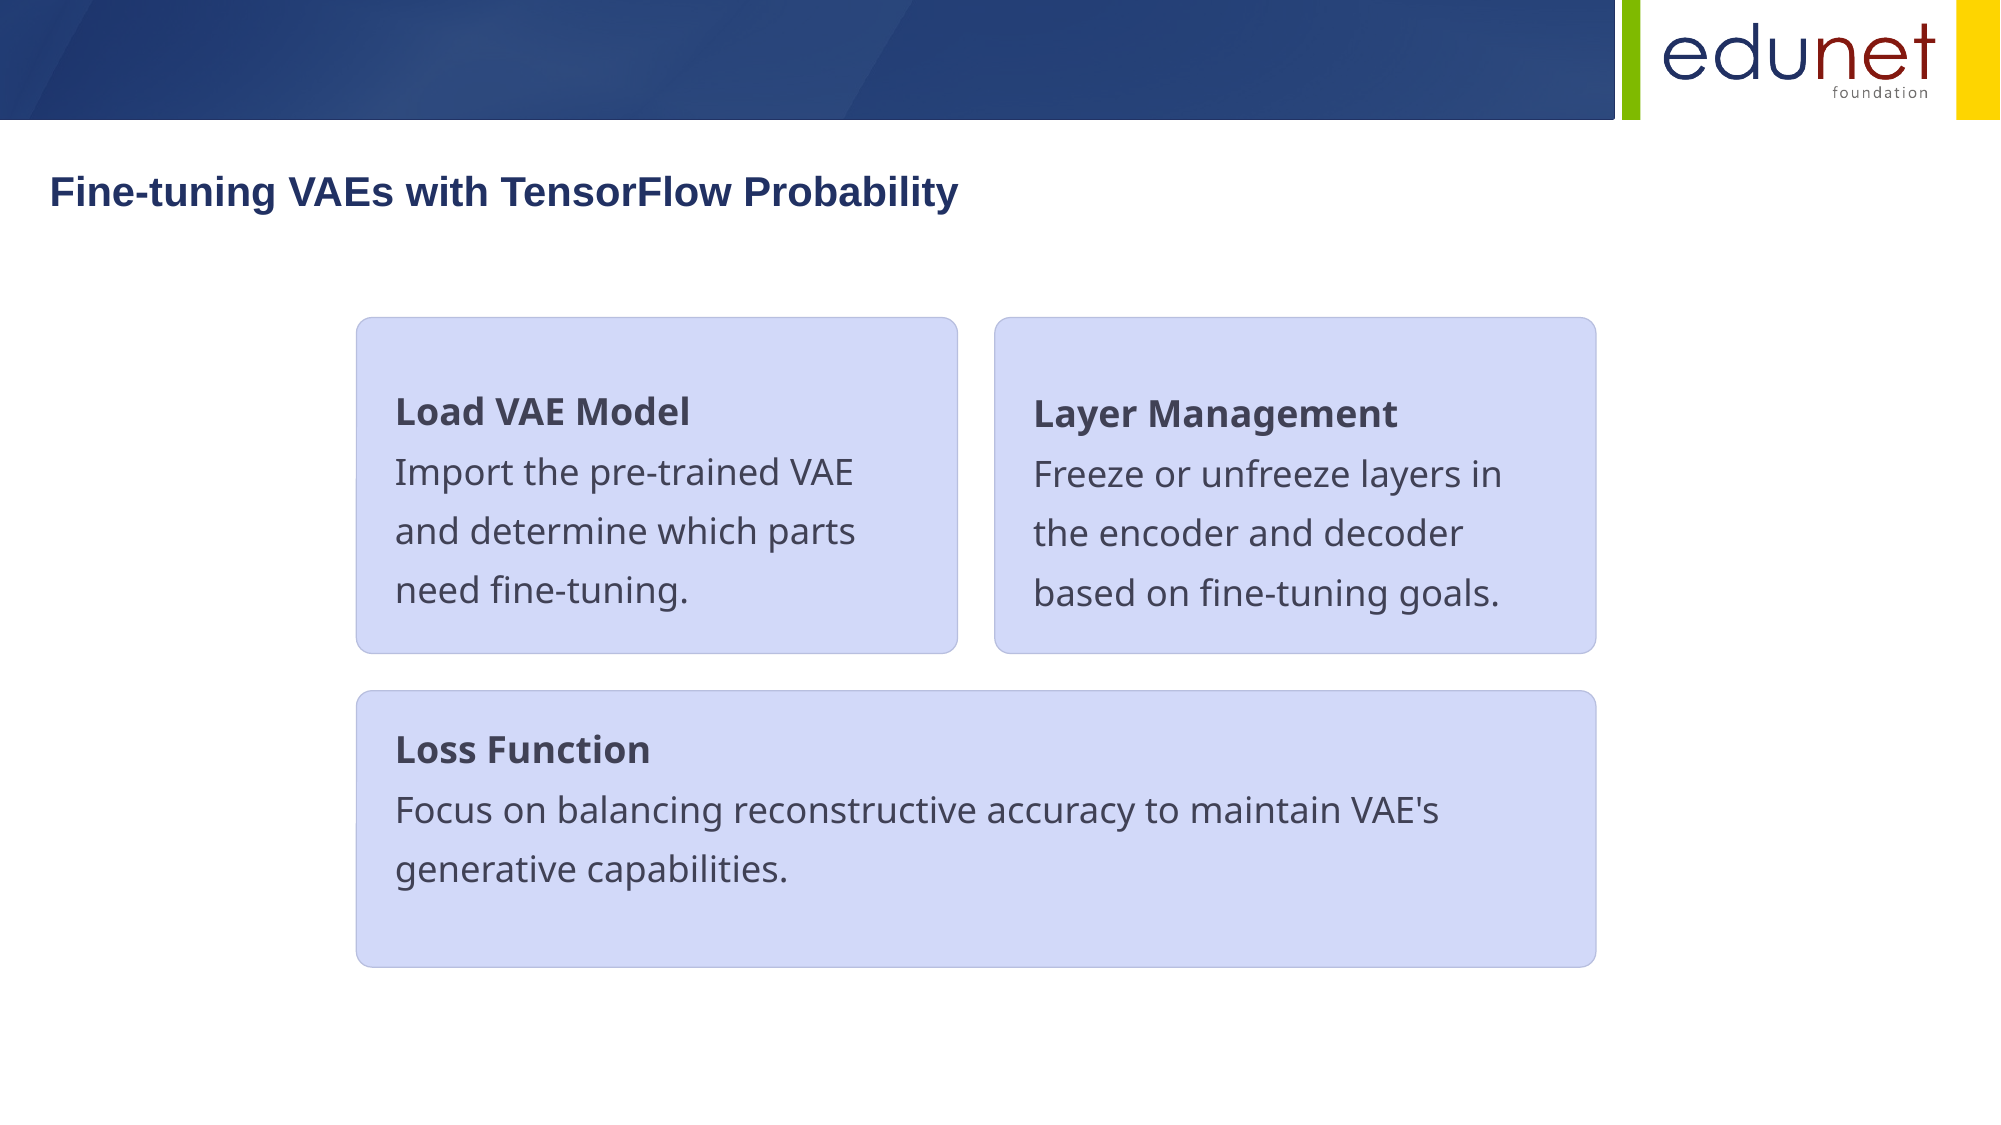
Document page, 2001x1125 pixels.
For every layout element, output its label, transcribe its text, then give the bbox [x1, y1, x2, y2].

text_box [356, 317, 958, 654]
text_box Fine-tuning VAEs with TensorFlow Probability [34, 157, 1004, 223]
picture [1652, 12, 1948, 108]
text_box Layer Management Freeze or unfreeze layers in the encoder and decoder based on fine-tuning goals. [1033, 376, 1558, 555]
text_box Loss Function Focus on balancing reconstructive accuracy to maintain VAE's generative capabilities. [394, 712, 1558, 929]
text_box [994, 317, 1596, 654]
text_box [356, 690, 1596, 968]
text_box Load VAE Model Import the pre-trained VAE and determine which parts need fine-tuning. [394, 373, 920, 615]
